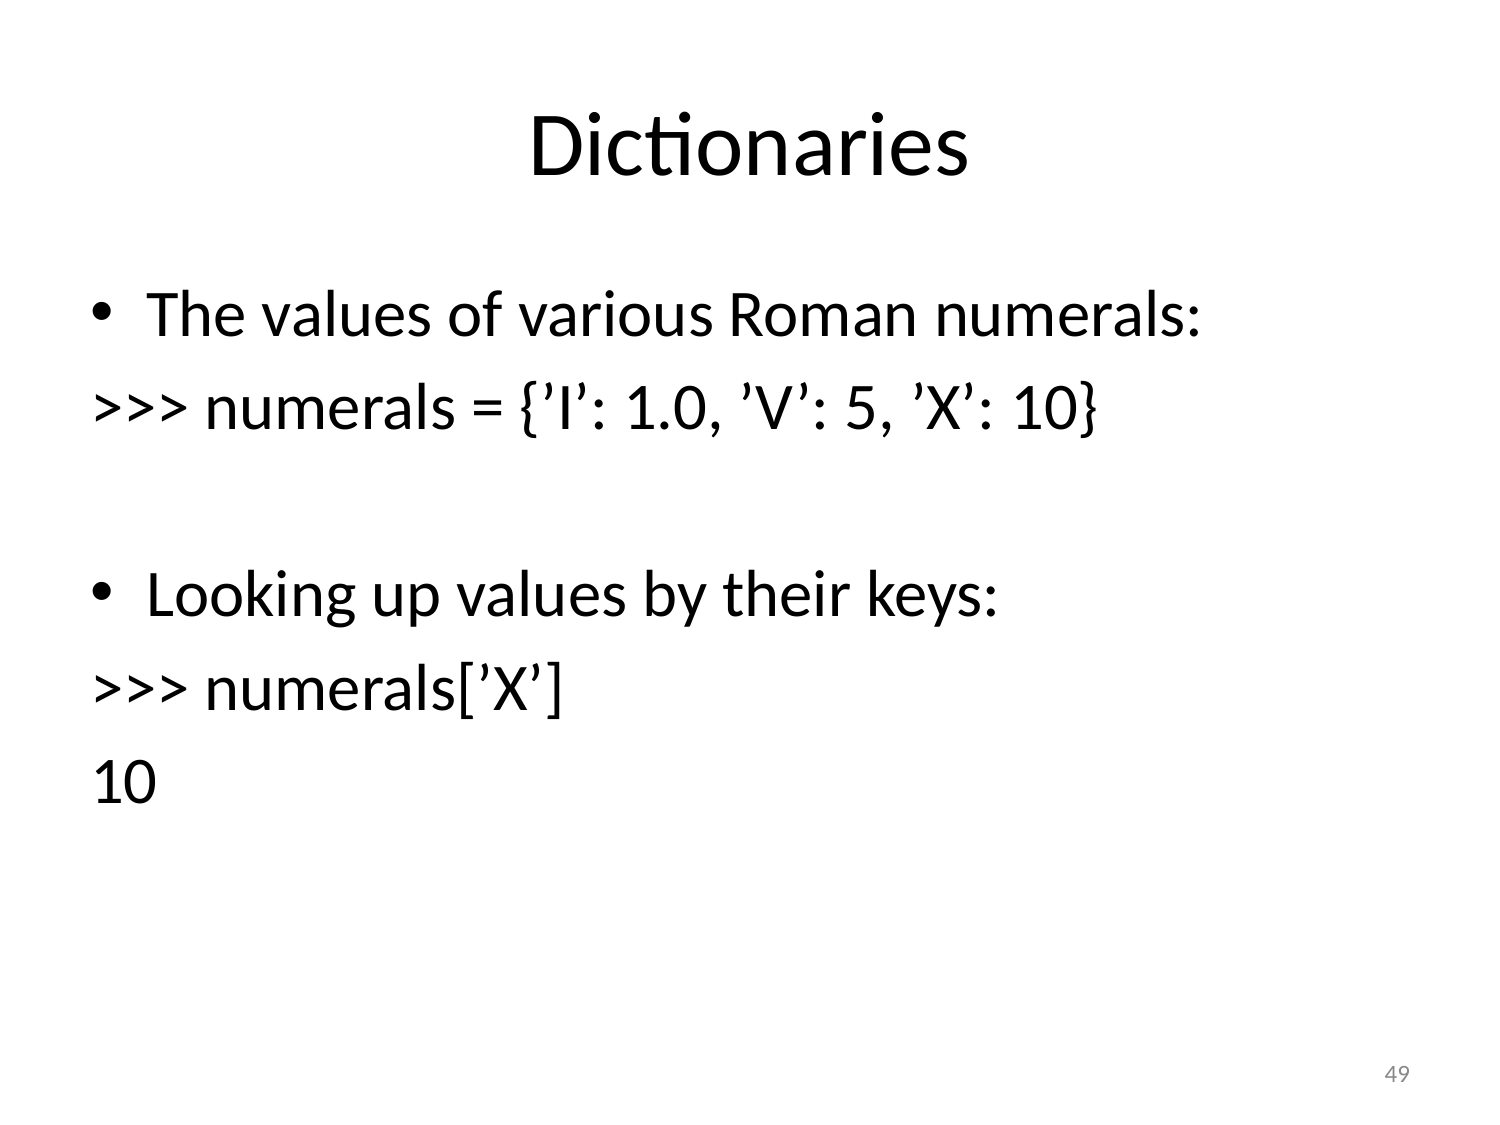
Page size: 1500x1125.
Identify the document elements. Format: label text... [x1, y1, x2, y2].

slide_number 49 [1074, 1042, 1425, 1103]
list The values of various Roman numerals: >>> numerals = {’I’: 1.0, ’V’: 5, ’X’: 10} Looking up values by their keys: >>> numerals[’X’] 10 [74, 262, 1426, 1006]
title Dictionaries [74, 44, 1426, 233]
